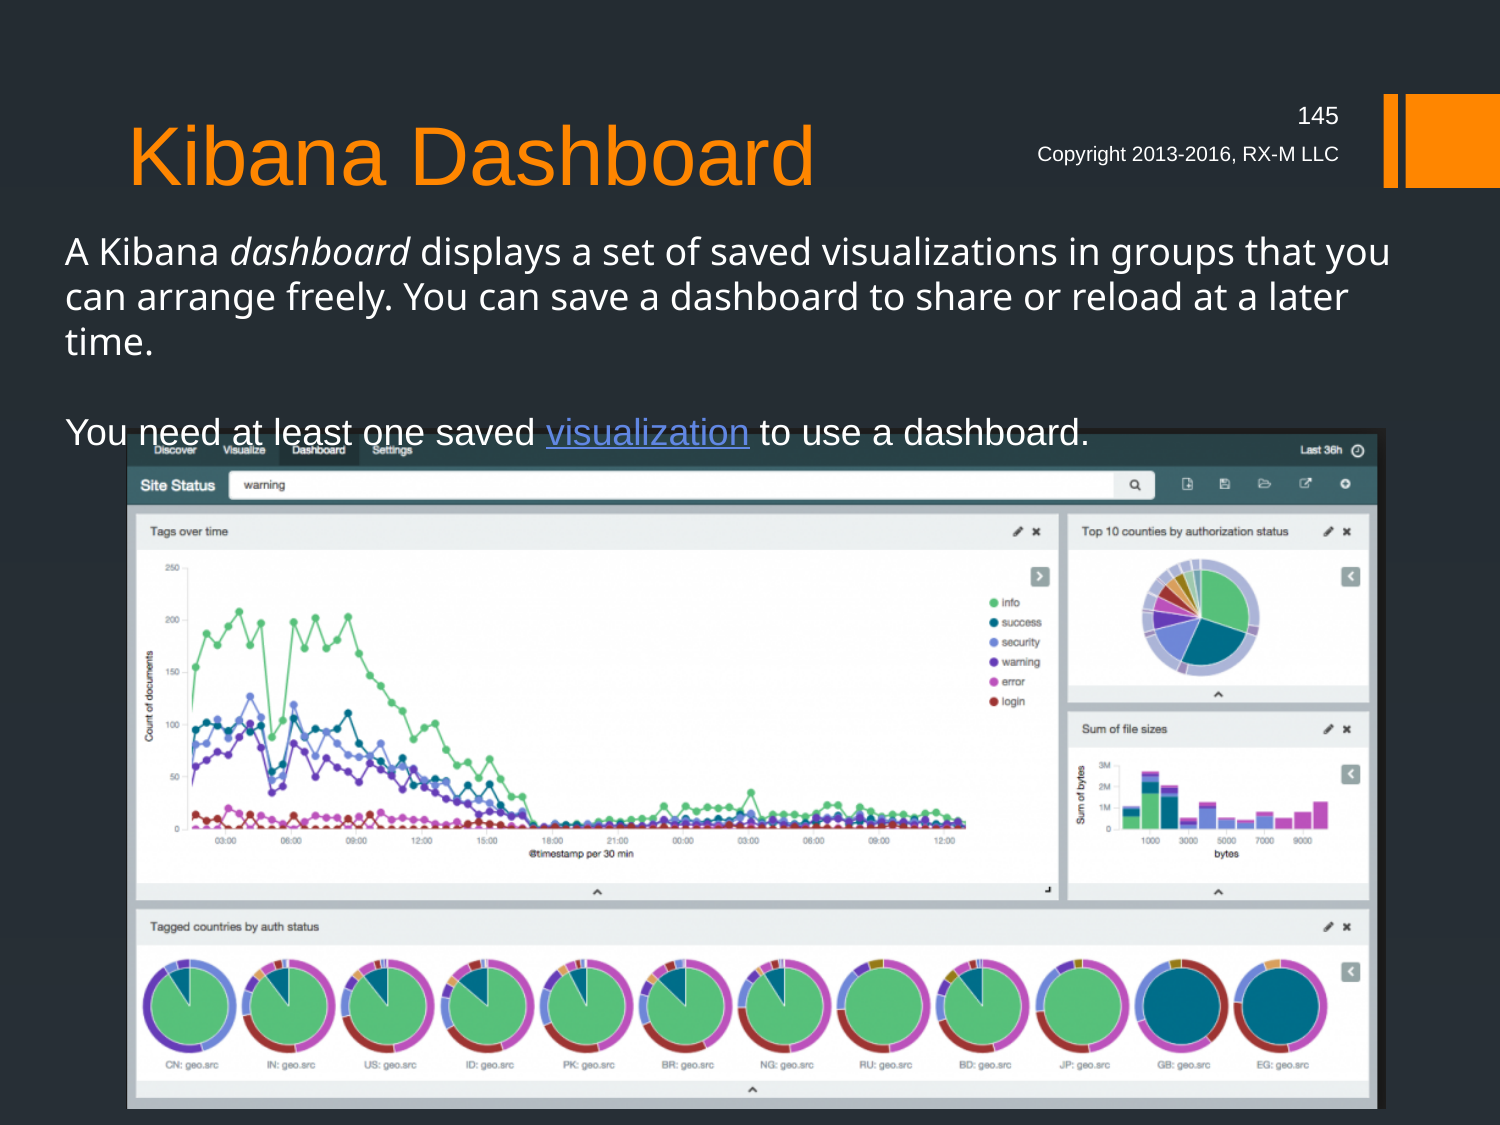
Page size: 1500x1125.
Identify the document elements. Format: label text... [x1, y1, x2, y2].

title Kibana Dashboard [112, 20, 1313, 210]
slide_number 145 [1199, 90, 1355, 140]
text_box A Kibana dashboard displays a set of saved visualizations in groups that you can arrange freely. You can save a dashboard to share or reload at a later time. You need at least one saved visualization to use a dashboard. [49, 220, 1463, 460]
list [126, 427, 1387, 1110]
footer Copyright 2013-2016, RX-M LLC [985, 140, 1355, 190]
